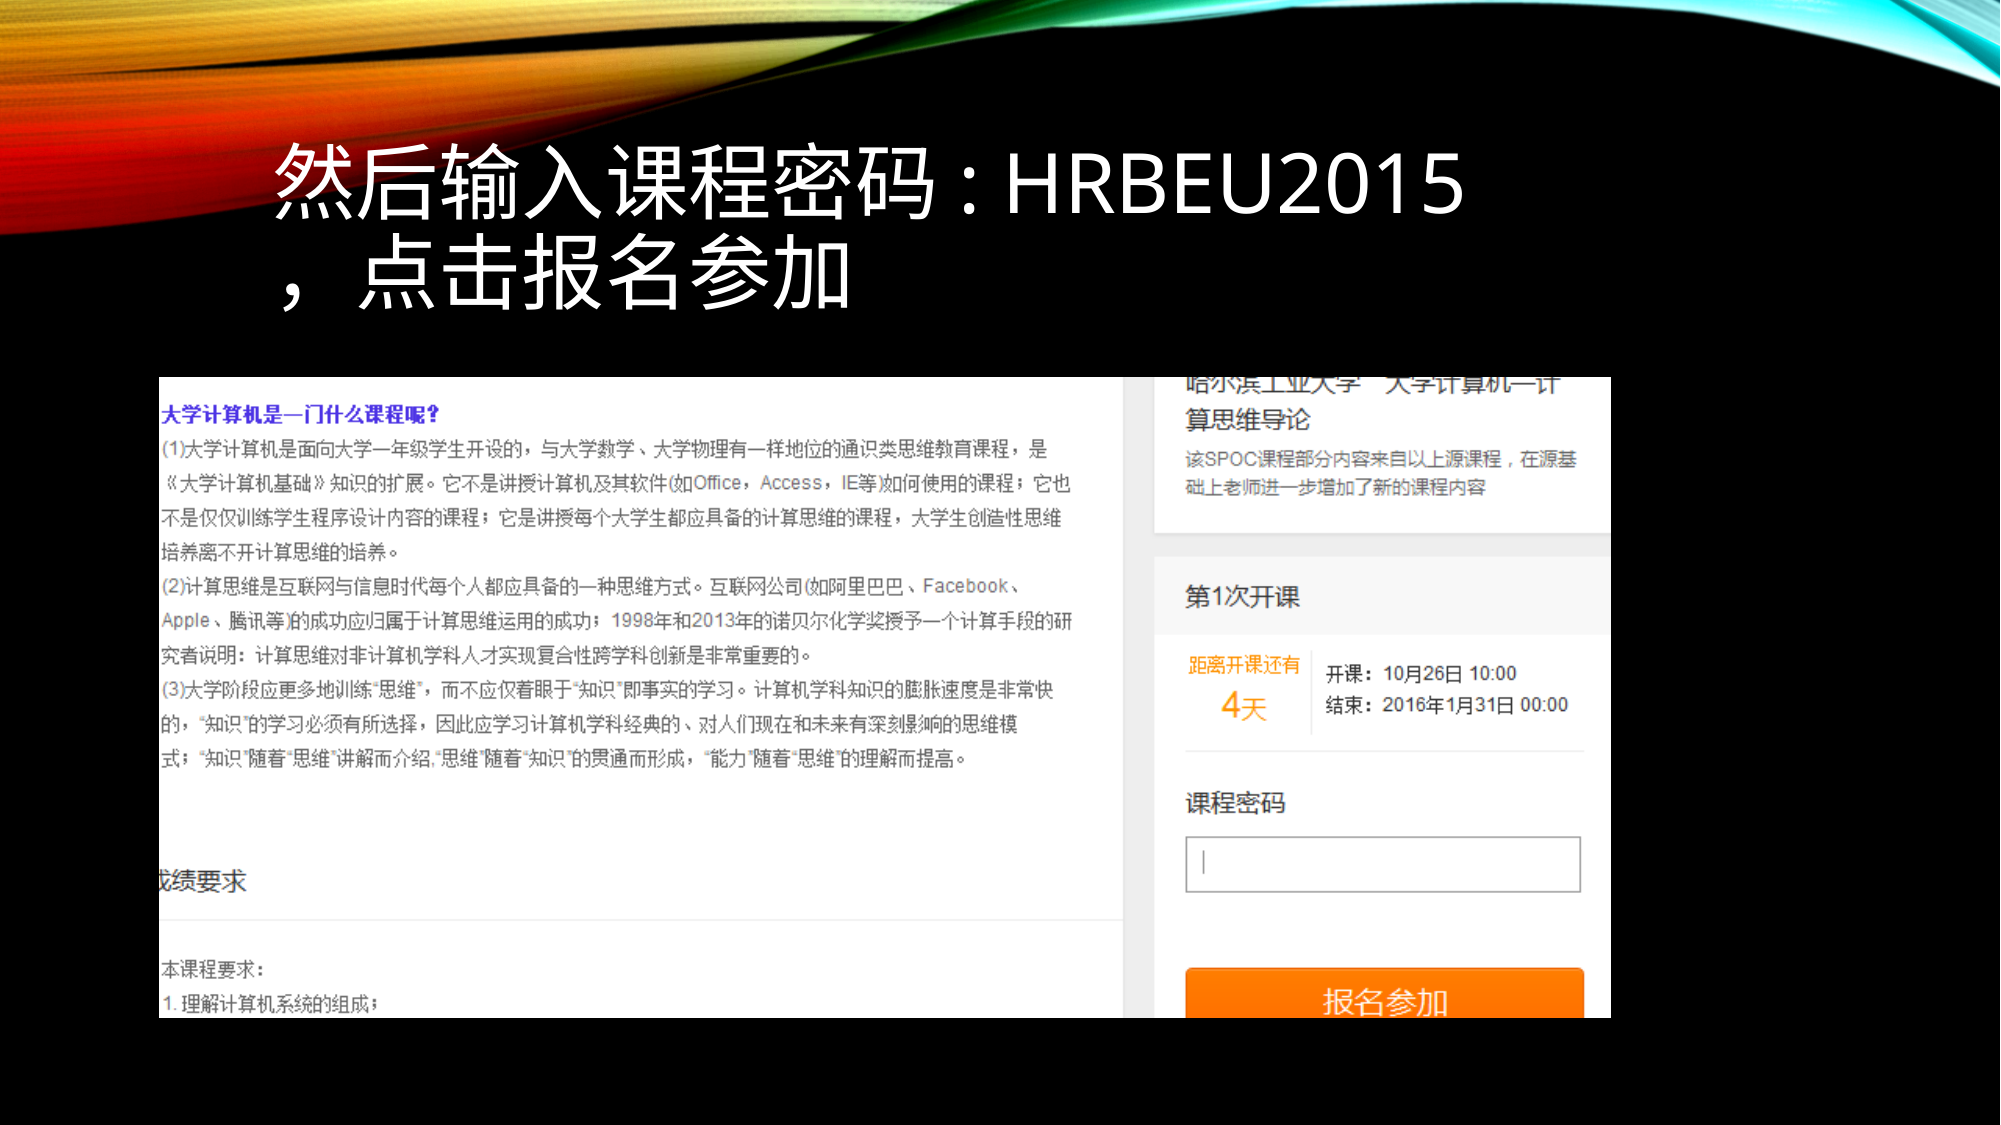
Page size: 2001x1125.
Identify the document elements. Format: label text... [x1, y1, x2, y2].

title 然后输入课程密码: hrbeu2015 ，点击报名参加 [257, 125, 1825, 338]
picture [0, 0, 2000, 237]
picture [158, 376, 1611, 1018]
